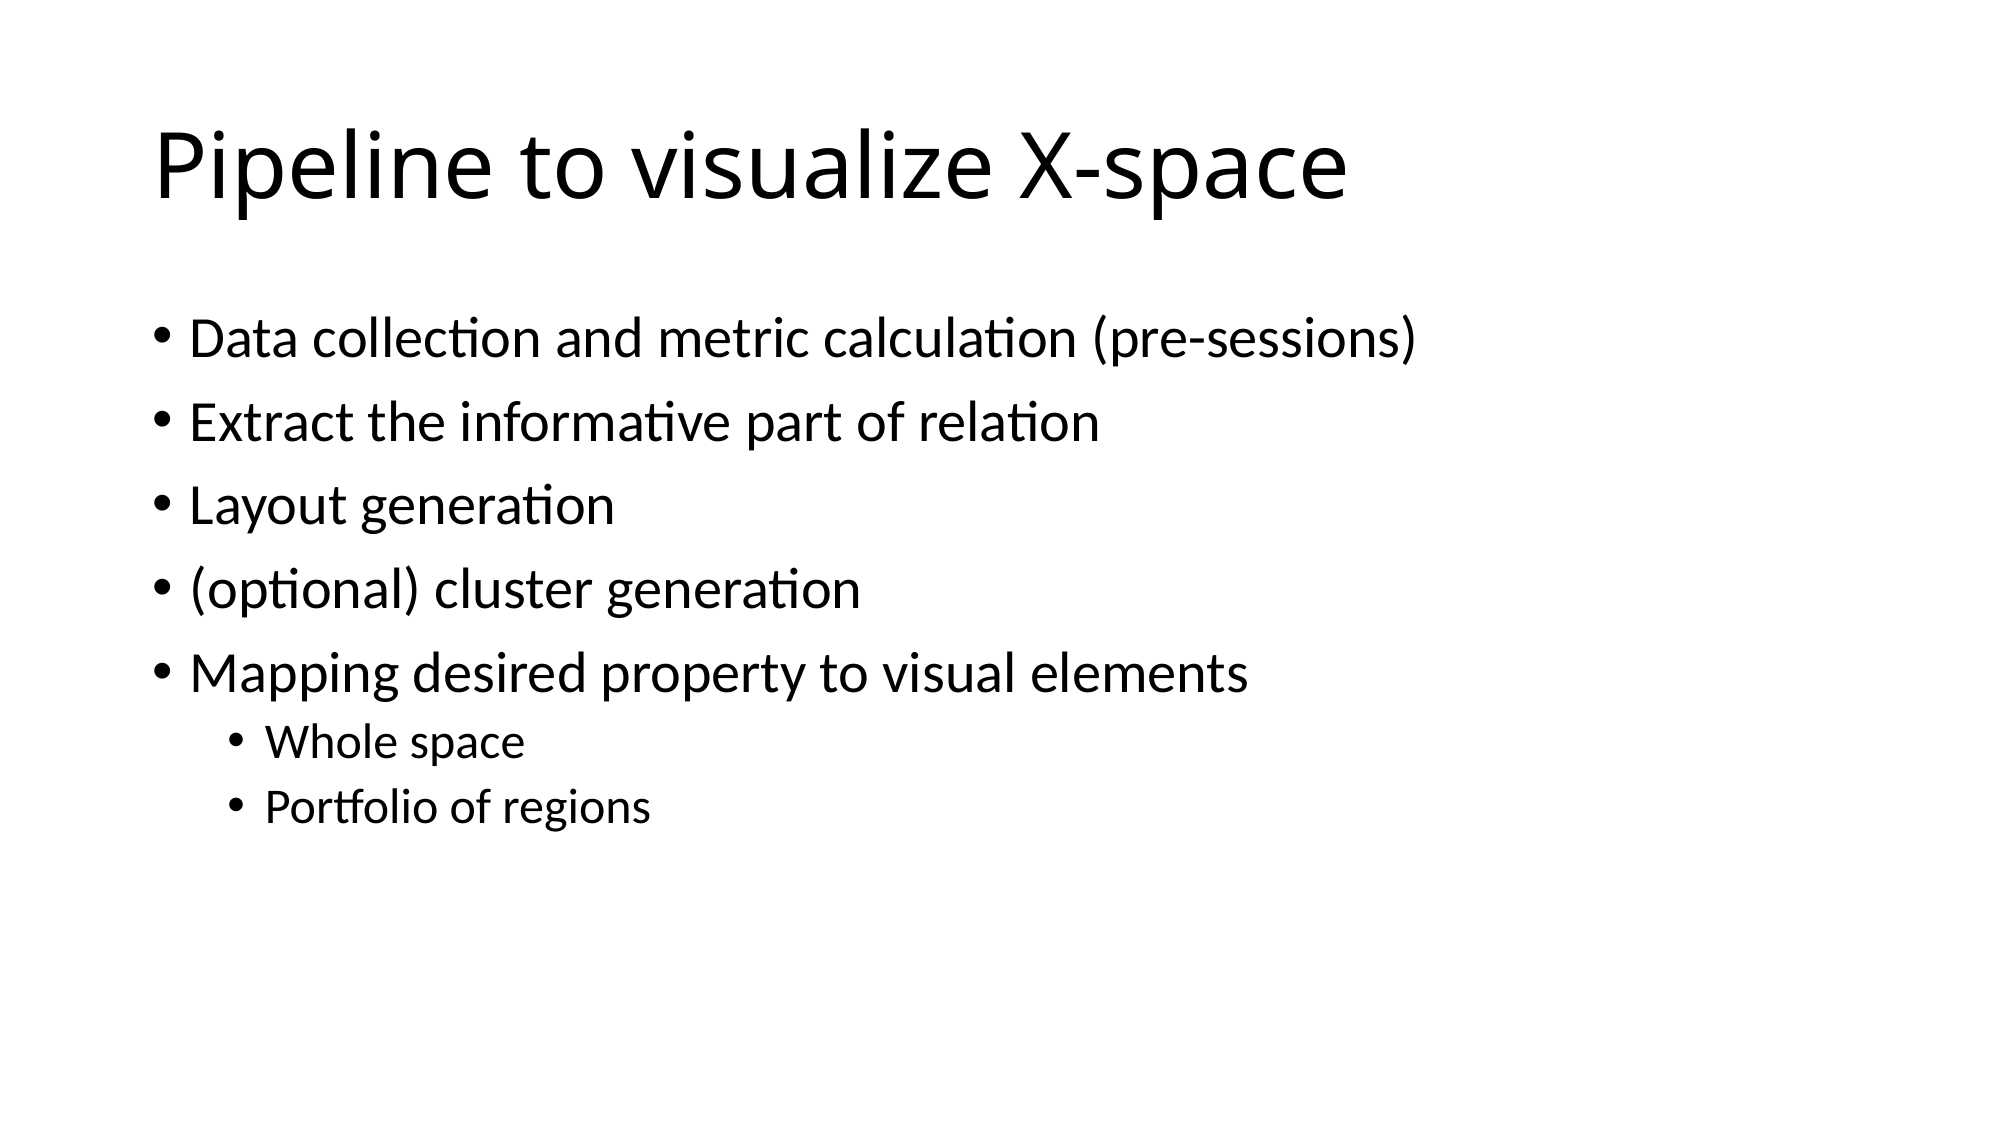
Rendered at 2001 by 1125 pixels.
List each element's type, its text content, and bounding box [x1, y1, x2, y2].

list Data collection and metric calculation (pre-sessions) Extract the informative part of relation Layout generation (optional) cluster generation Mapping desired property to visual elements Whole space Portfolio of regions [137, 299, 1863, 1014]
title Pipeline to visualize X-space [137, 59, 1863, 278]
